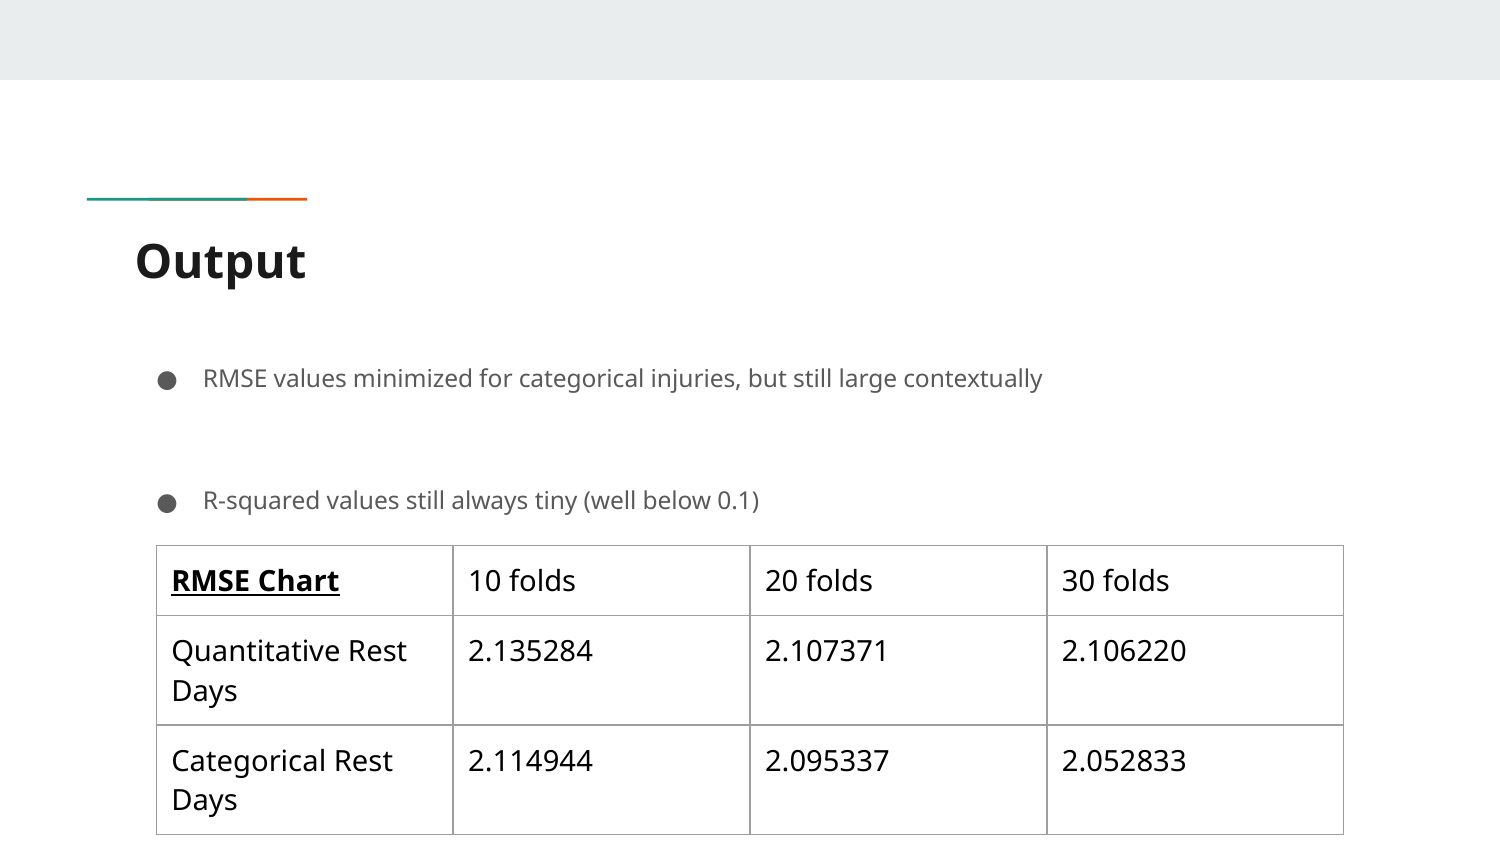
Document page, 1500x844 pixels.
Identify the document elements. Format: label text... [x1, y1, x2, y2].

table_cell 2.135284 [454, 616, 749, 724]
table_cell 2.114944 [454, 726, 749, 834]
table_header 30 folds [1048, 546, 1343, 615]
table_header 20 folds [751, 546, 1046, 615]
table_cell Categorical Rest Days [157, 726, 452, 834]
table_cell 2.095337 [751, 726, 1046, 834]
table_header 10 folds [454, 546, 749, 615]
title Output [119, 216, 1381, 305]
table_cell 2.107371 [751, 616, 1046, 724]
table_header RMSE Chart [157, 546, 452, 615]
table_cell Quantitative Rest Days [157, 616, 452, 724]
table_cell 2.106220 [1048, 616, 1343, 724]
list RMSE values minimized for categorical injuries, but still large contextually R-squared values still always tiny (well below 0.1) [119, 341, 1467, 533]
table_cell 2.052833 [1048, 726, 1343, 834]
